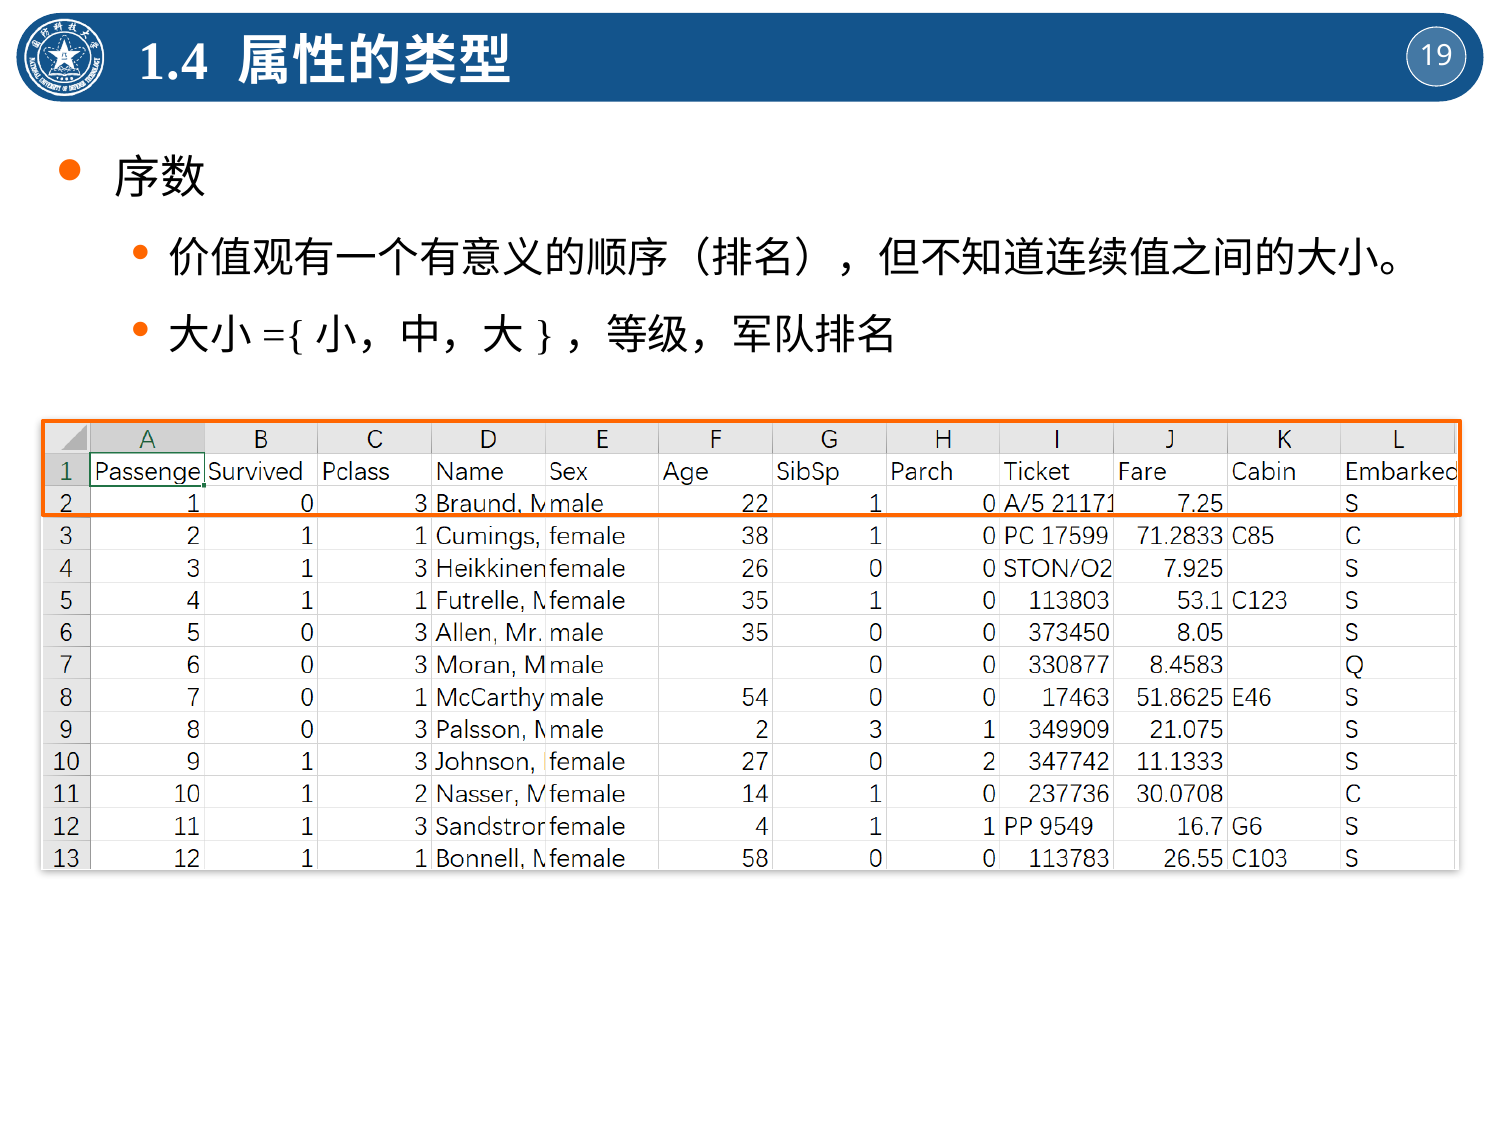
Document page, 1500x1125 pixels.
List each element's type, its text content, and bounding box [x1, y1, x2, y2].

text_box 1.4 属性的类型 [123, 17, 656, 98]
text_box 序数 价值观有一个有意义的顺序（排名），但不知道连续值之间的大小。 大小={小，中，大}，等级，军队排名 [41, 123, 1459, 366]
picture [42, 420, 1458, 870]
picture [16, 9, 111, 104]
